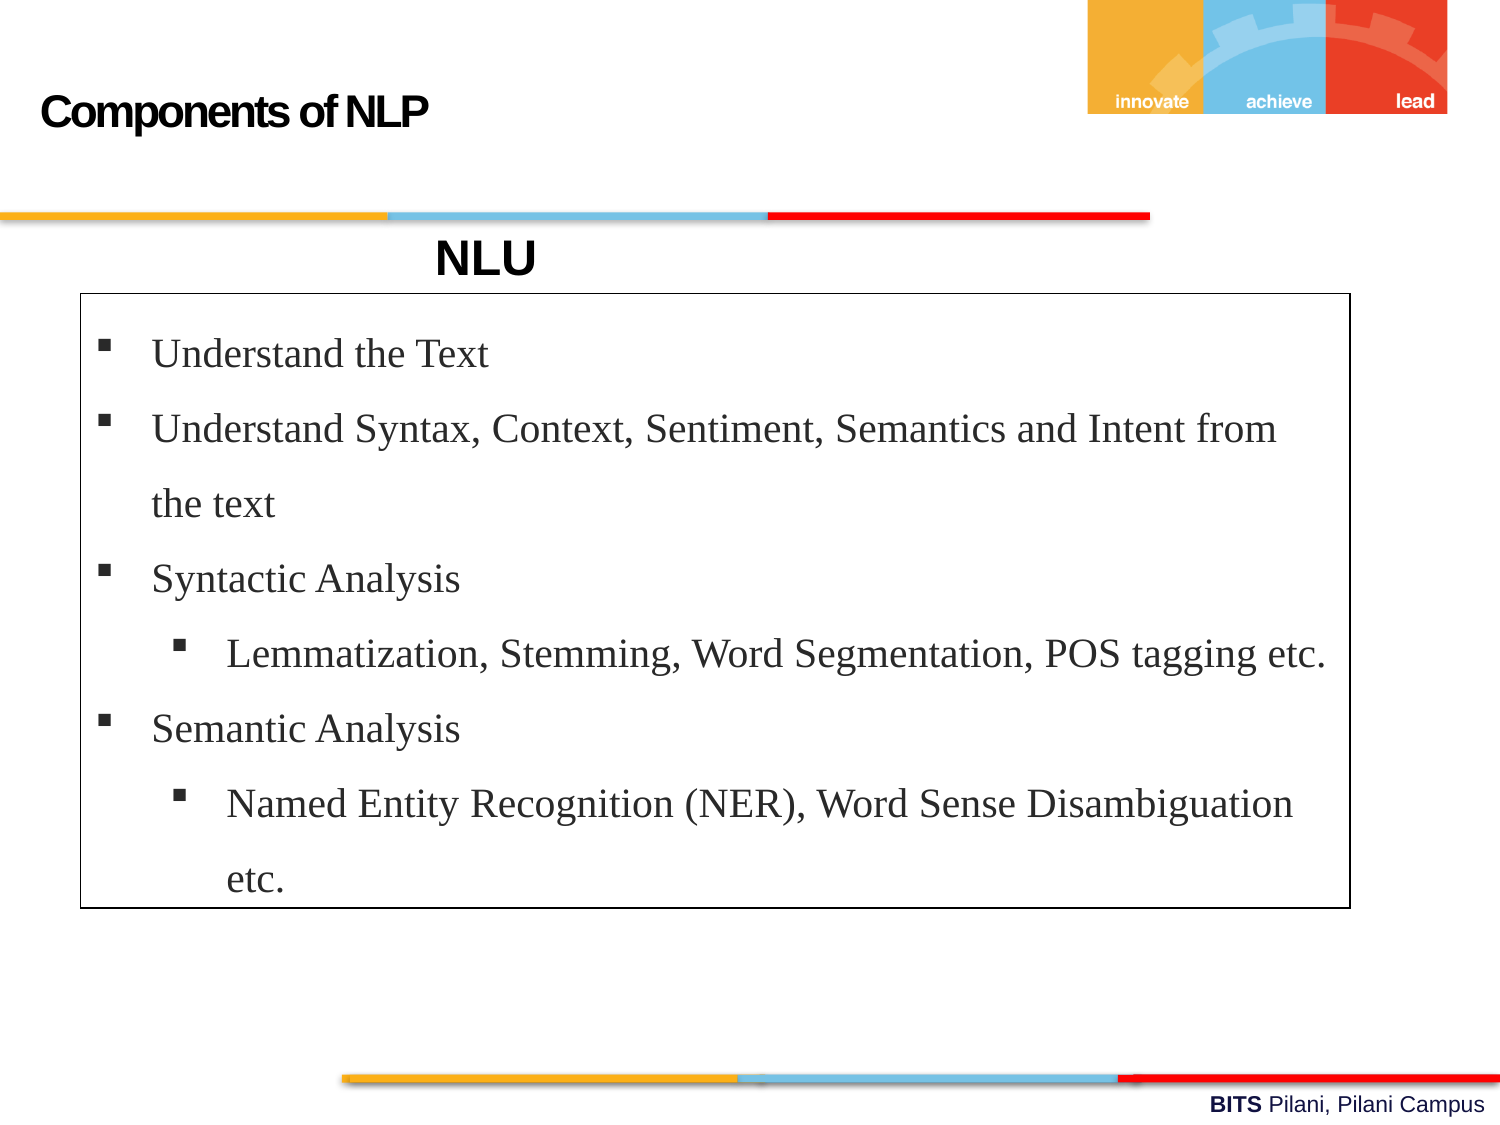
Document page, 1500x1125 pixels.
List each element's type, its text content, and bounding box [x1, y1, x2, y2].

text_box NLU [116, 217, 870, 293]
text_box Understand the Text Understand Syntax, Context, Sentiment, Semantics and Intent from the text Syntactic Analysis Lemmatization, Stemming, Word Segmentation, POS tagging etc. Semantic Analysis Named Entity Recognition (NER), Word Sense Disambiguation etc. [80, 293, 1350, 909]
picture [1087, 0, 1448, 114]
list Components of NLP [24, 4, 1063, 193]
